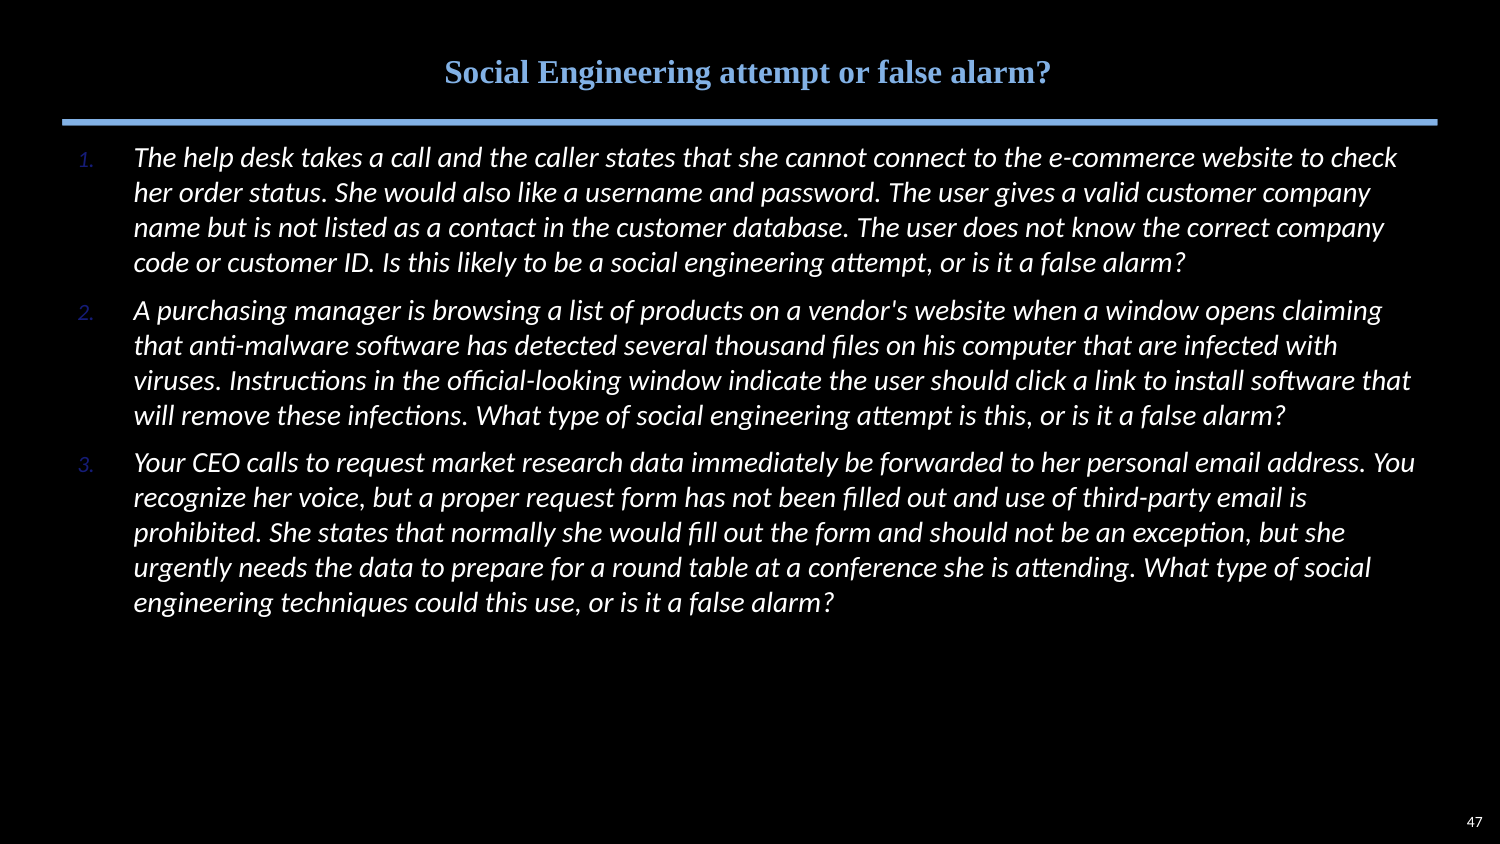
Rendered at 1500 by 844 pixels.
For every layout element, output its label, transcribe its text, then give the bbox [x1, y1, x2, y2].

slide_number 47 [1310, 802, 1499, 841]
list The help desk takes a call and the caller states that she cannot connect to the e-commerce website to check her order status. She would also like a username and password. The user gives a valid customer company name but is not listed as a contact in the customer database. The user does not know the correct company code or customer ID. Is this likely to be a social engineering attempt, or is it a false alarm? A purchasing manager is browsing a list of products on a vendor's website when a window opens claiming that anti-malware software has detected several thousand files on his computer that are infected with viruses. Instructions in the official-looking window indicate the user should click a link to install software that will remove these infections. What type of social engineering attempt is this, or is it a false alarm? Your CEO calls to request market research data immediately be forwarded to her personal email address. You recognize her voice, but a proper request form has not been filled out and use of third-party email is prohibited. She states that normally she would fill out the form and should not be an exception, but she urgently needs the data to prepare for a round table at a conference she is attending. What type of social engineering techniques could this use, or is it a false alarm? [62, 132, 1438, 788]
title Social Engineering attempt or false alarm? [0, 9, 1498, 132]
